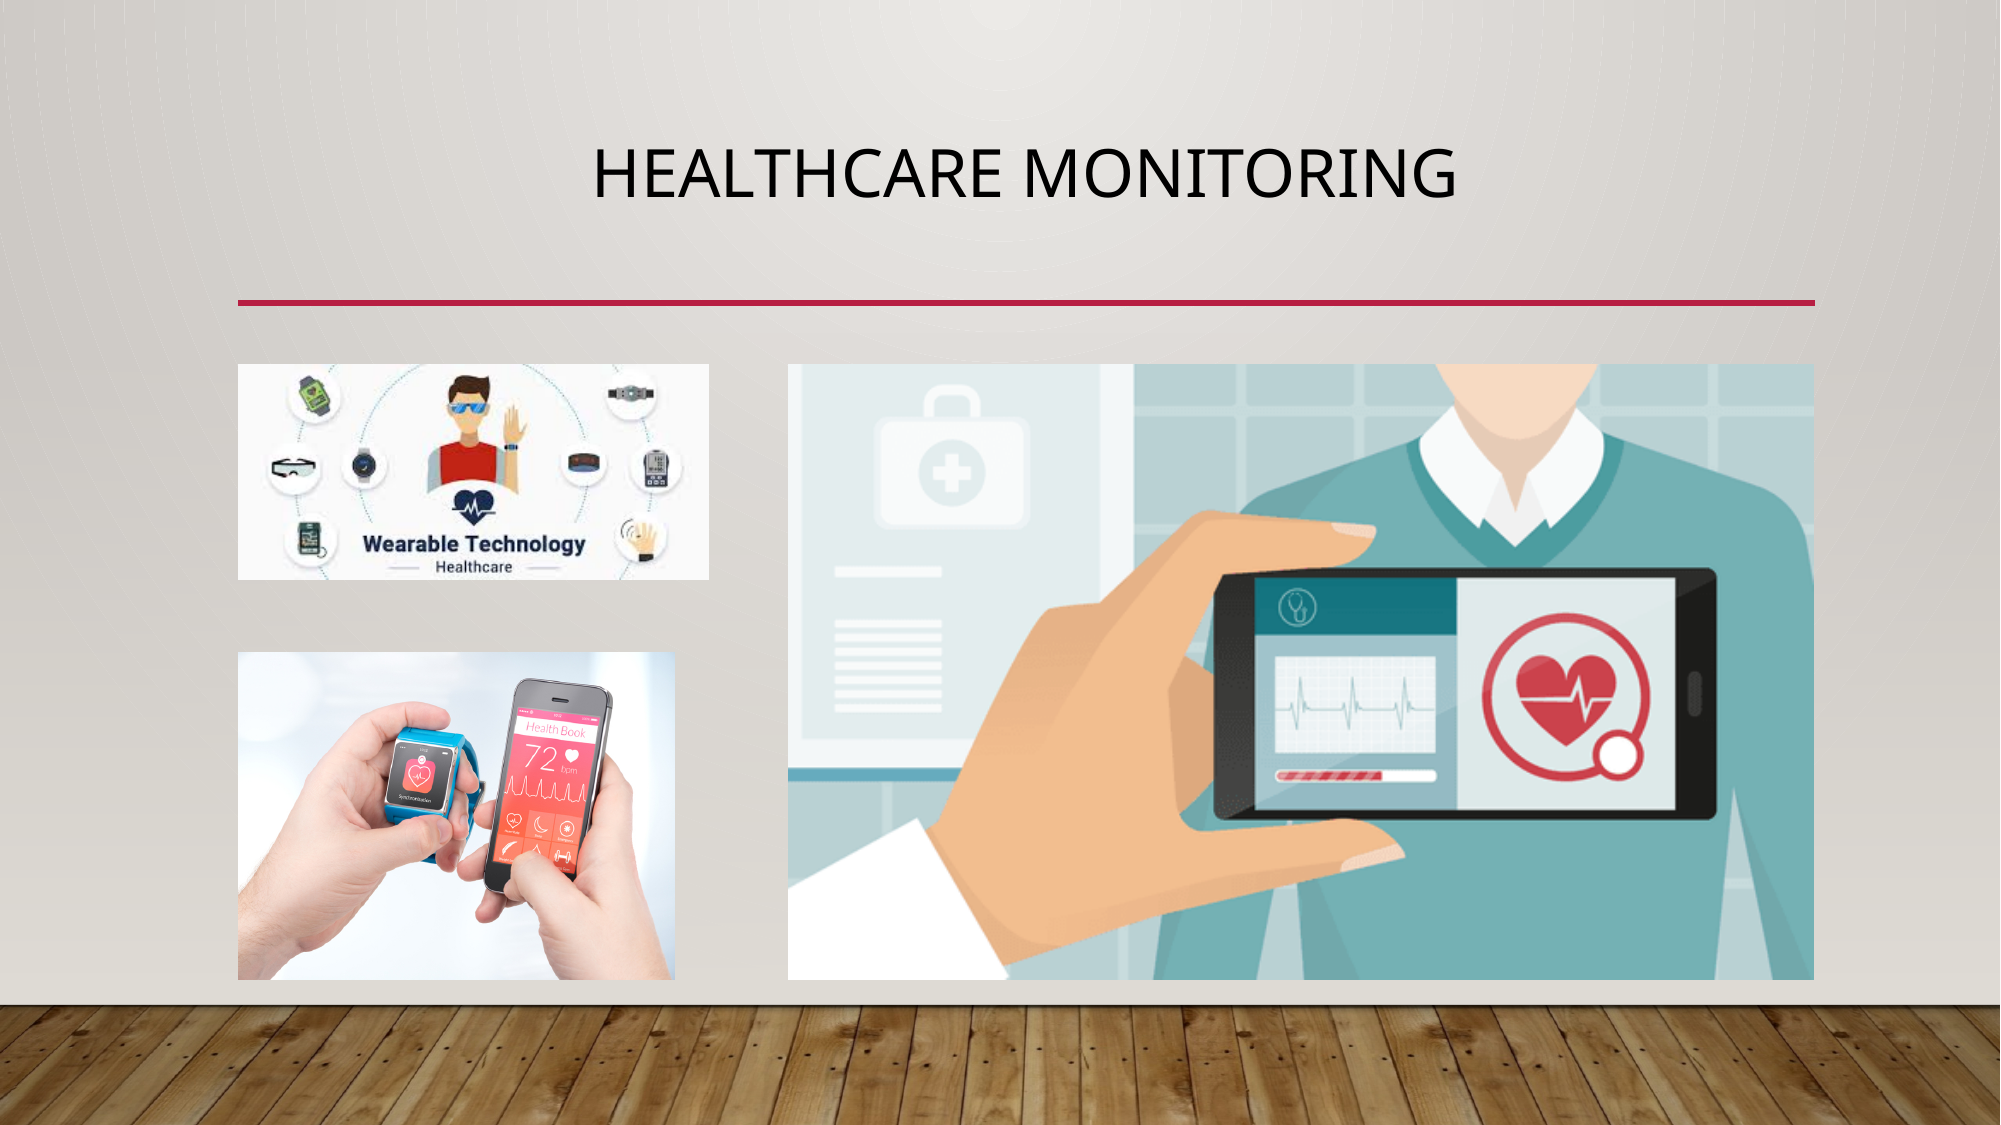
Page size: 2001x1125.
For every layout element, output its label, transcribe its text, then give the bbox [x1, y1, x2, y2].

picture [0, 1005, 2000, 1125]
picture [237, 364, 709, 581]
title Healthcare monitoring [238, 131, 1814, 305]
picture [788, 364, 1814, 980]
picture [237, 651, 675, 980]
